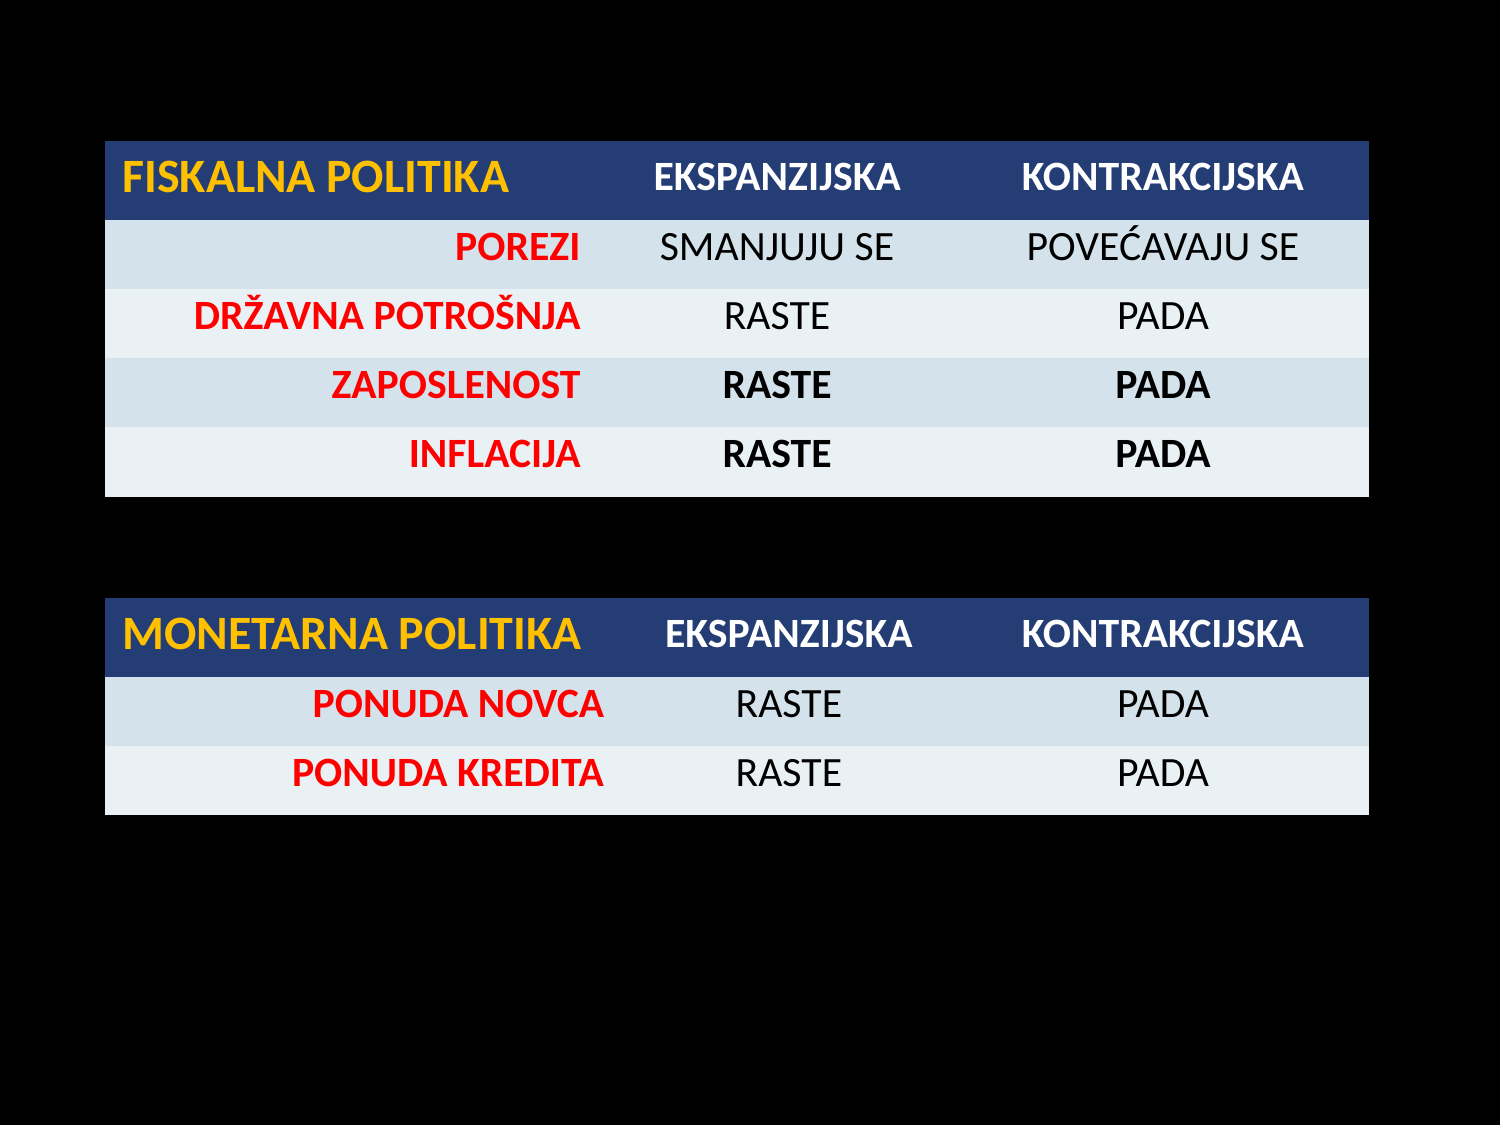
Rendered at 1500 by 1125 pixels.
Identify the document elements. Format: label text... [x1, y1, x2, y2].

table_cell POREZI [105, 220, 598, 289]
table_cell PADA [957, 677, 1369, 746]
table_cell DRŽAVNA POTROŠNJA [105, 289, 598, 358]
table_header KONTRAKCIJSKA [957, 141, 1369, 220]
table_cell PADA [957, 289, 1369, 358]
table_cell PONUDA NOVCA [105, 677, 621, 746]
table_header KONTRAKCIJSKA [957, 598, 1369, 677]
table_cell PADA [957, 746, 1369, 815]
table_cell PADA [957, 358, 1369, 427]
table_cell PADA [957, 427, 1369, 497]
table_cell ZAPOSLENOST [105, 358, 598, 427]
table_header EKSPANZIJSKA [621, 598, 957, 677]
table_header FISKALNA POLITIKA [105, 141, 598, 220]
table_cell RASTE [598, 358, 957, 427]
table_cell POVEĆAVAJU SE [957, 220, 1369, 289]
table_cell PONUDA KREDITA [105, 746, 621, 815]
table_header MONETARNA POLITIKA [105, 598, 621, 677]
table_cell RASTE [621, 746, 957, 815]
table_cell RASTE [621, 677, 957, 746]
table_cell RASTE [598, 289, 957, 358]
table_header EKSPANZIJSKA [598, 141, 957, 220]
table_cell RASTE [598, 427, 957, 497]
table_cell INFLACIJA [105, 427, 598, 497]
table_cell SMANJUJU SE [598, 220, 957, 289]
